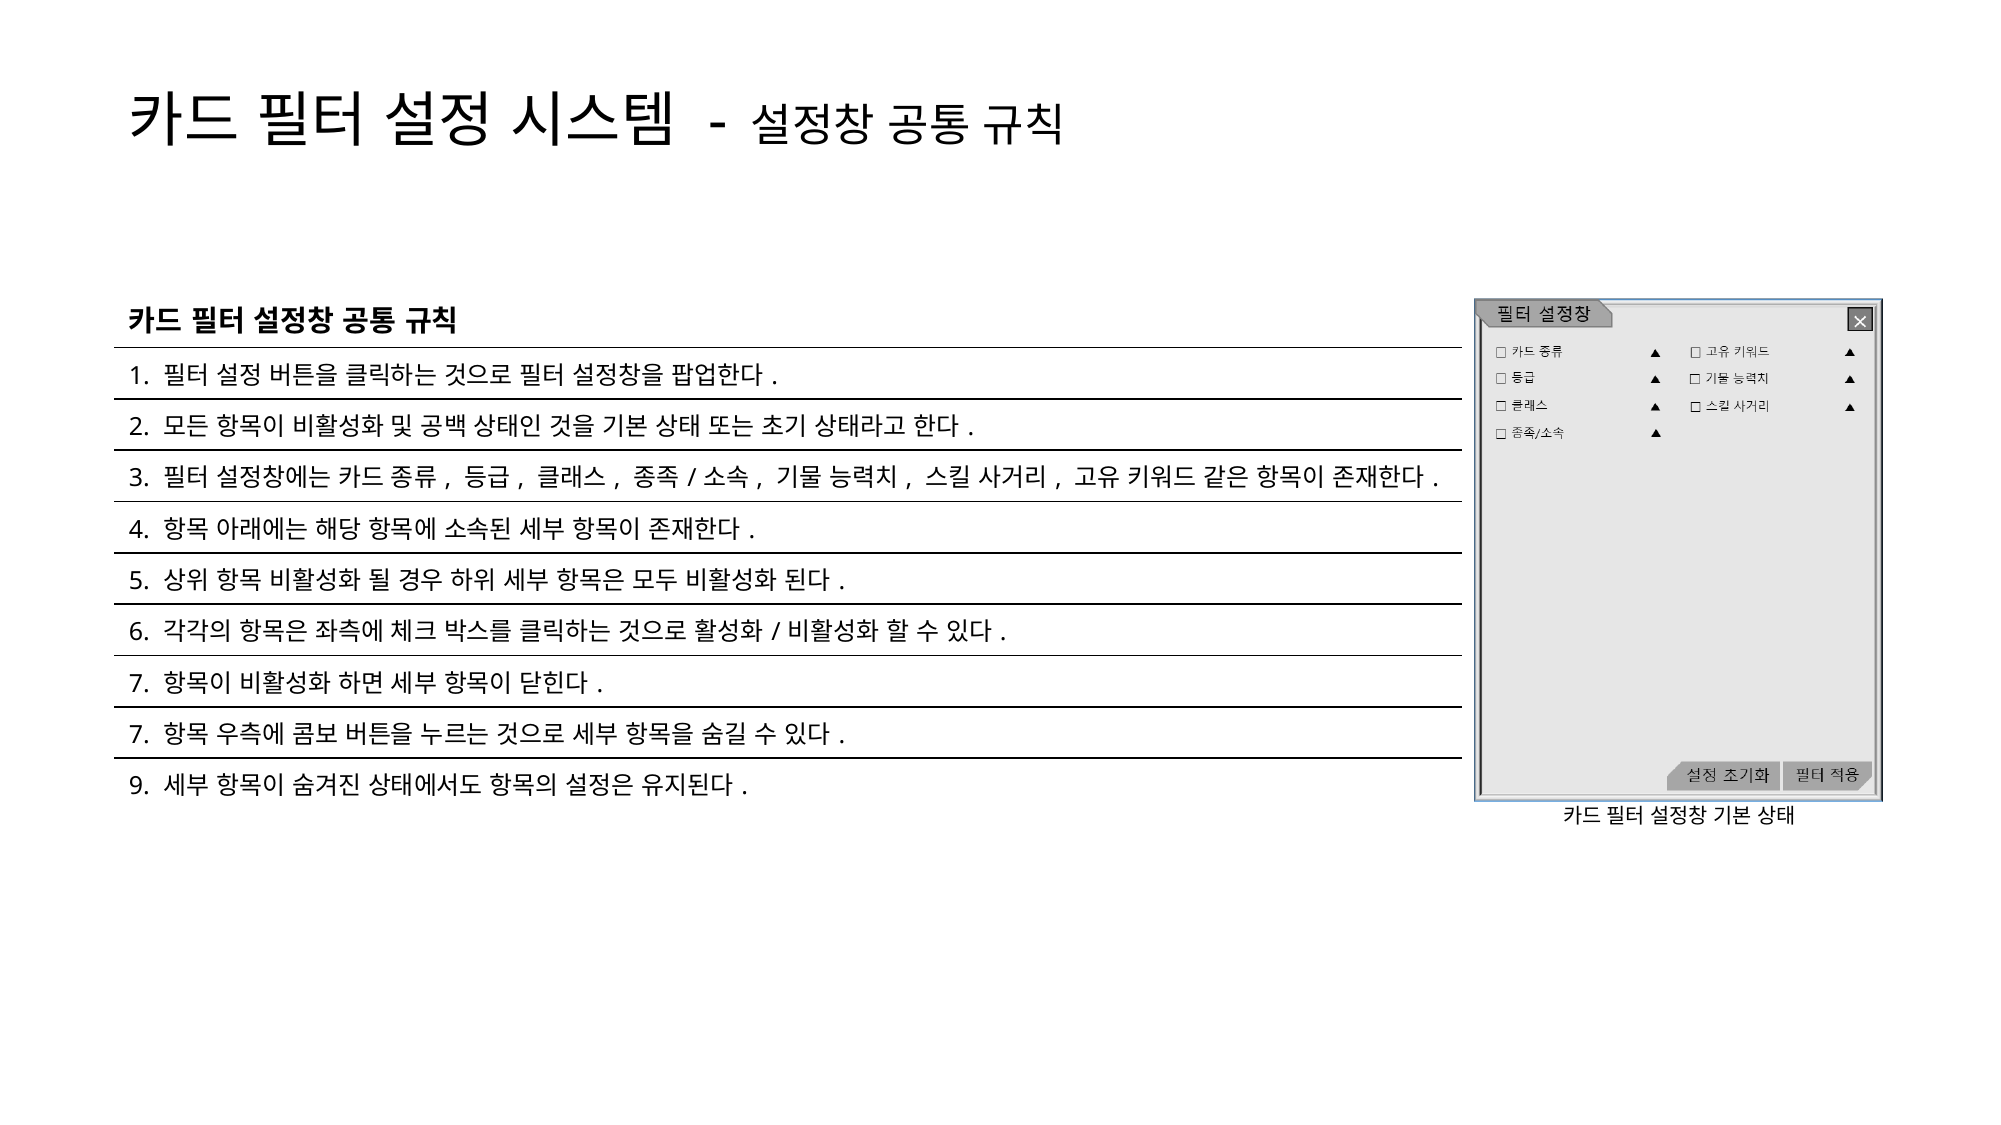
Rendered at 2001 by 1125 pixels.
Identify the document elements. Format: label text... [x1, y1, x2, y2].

table_cell 7. 항목이 비활성화 하면 세부 항목이 닫힌다. [114, 656, 1462, 706]
table_cell 7. 항목 우측에 콤보 버튼을 누르는 것으로 세부 항목을 숨길 수 있다. [114, 708, 1462, 757]
table_header 카드 필터 설정창 공통 규칙 [114, 290, 1462, 347]
picture [1472, 294, 1886, 803]
table_cell 3. 필터 설정창에는 카드 종류, 등급, 클래스, 종족/소속, 기물 능력치, 스킬 사거리, 고유 키워드 같은 항목이 존재한다. [114, 451, 1462, 501]
table_cell 1. 필터 설정 버튼을 클릭하는 것으로 필터 설정창을 팝업한다. [114, 348, 1462, 398]
text_box 카드 필터 설정창 기본 상태 [1472, 803, 1886, 835]
table_cell 6. 각각의 항목은 좌측에 체크 박스를 클릭하는 것으로 활성화/비활성화 할 수 있다. [114, 605, 1462, 655]
text_box 카드 필터 설정 시스템 - 설정창 공통 규칙 [113, 63, 1886, 167]
table_cell 4. 항목 아래에는 해당 항목에 소속된 세부 항목이 존재한다. [114, 502, 1462, 552]
table_cell 5. 상위 항목 비활성화 될 경우 하위 세부 항목은 모두 비활성화 된다. [114, 554, 1462, 603]
table_cell 2. 모든 항목이 비활성화 및 공백 상태인 것을 기본 상태 또는 초기 상태라고 한다. [114, 400, 1462, 449]
table_cell 9. 세부 항목이 숨겨진 상태에서도 항목의 설정은 유지된다. [114, 759, 1462, 809]
